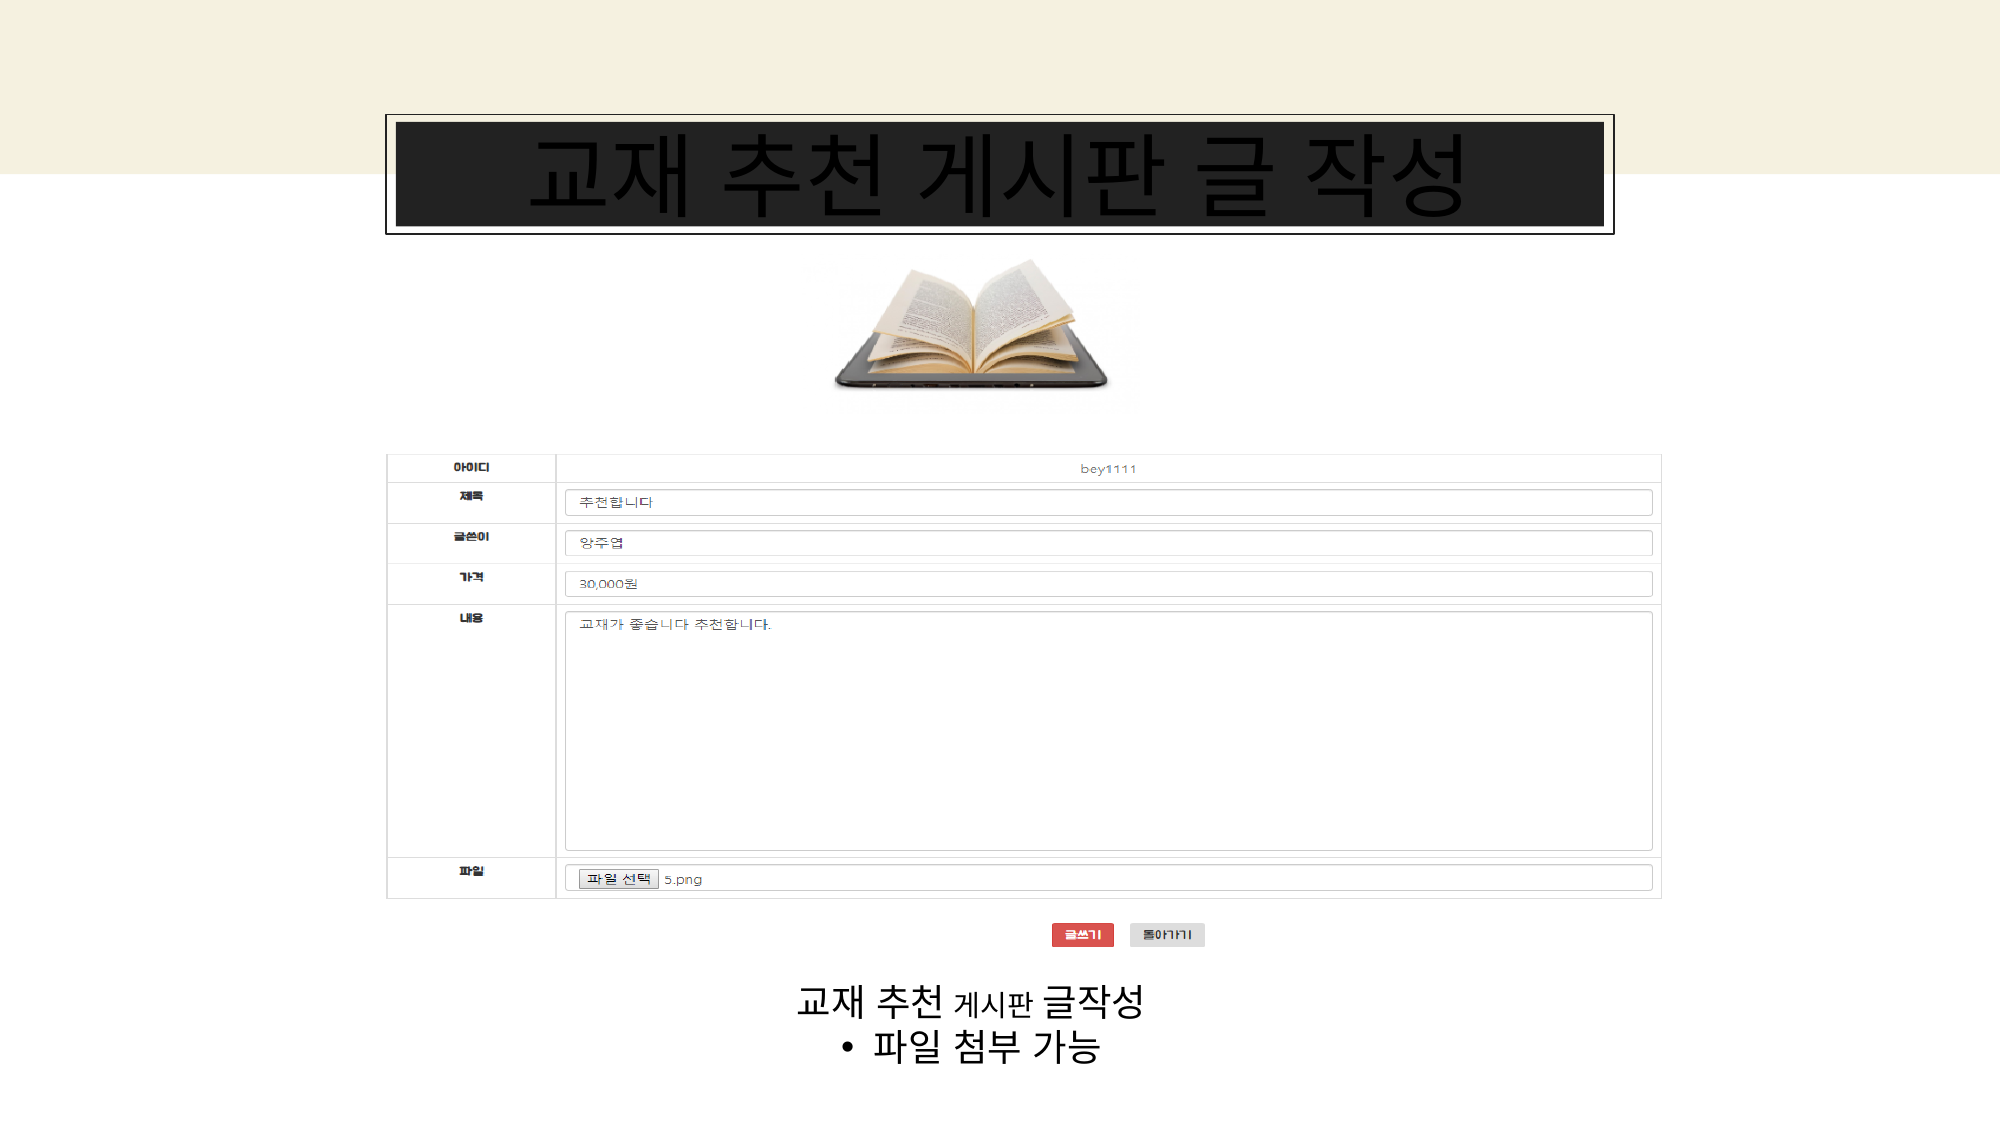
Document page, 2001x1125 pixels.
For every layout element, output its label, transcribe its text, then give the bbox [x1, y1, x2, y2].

title 교재 추천 게시판 글 작성 [395, 121, 1604, 227]
picture [283, 251, 1690, 947]
text_box 교재 추천 게시판 글작성 파일 첨부 가능 [219, 971, 1724, 1125]
